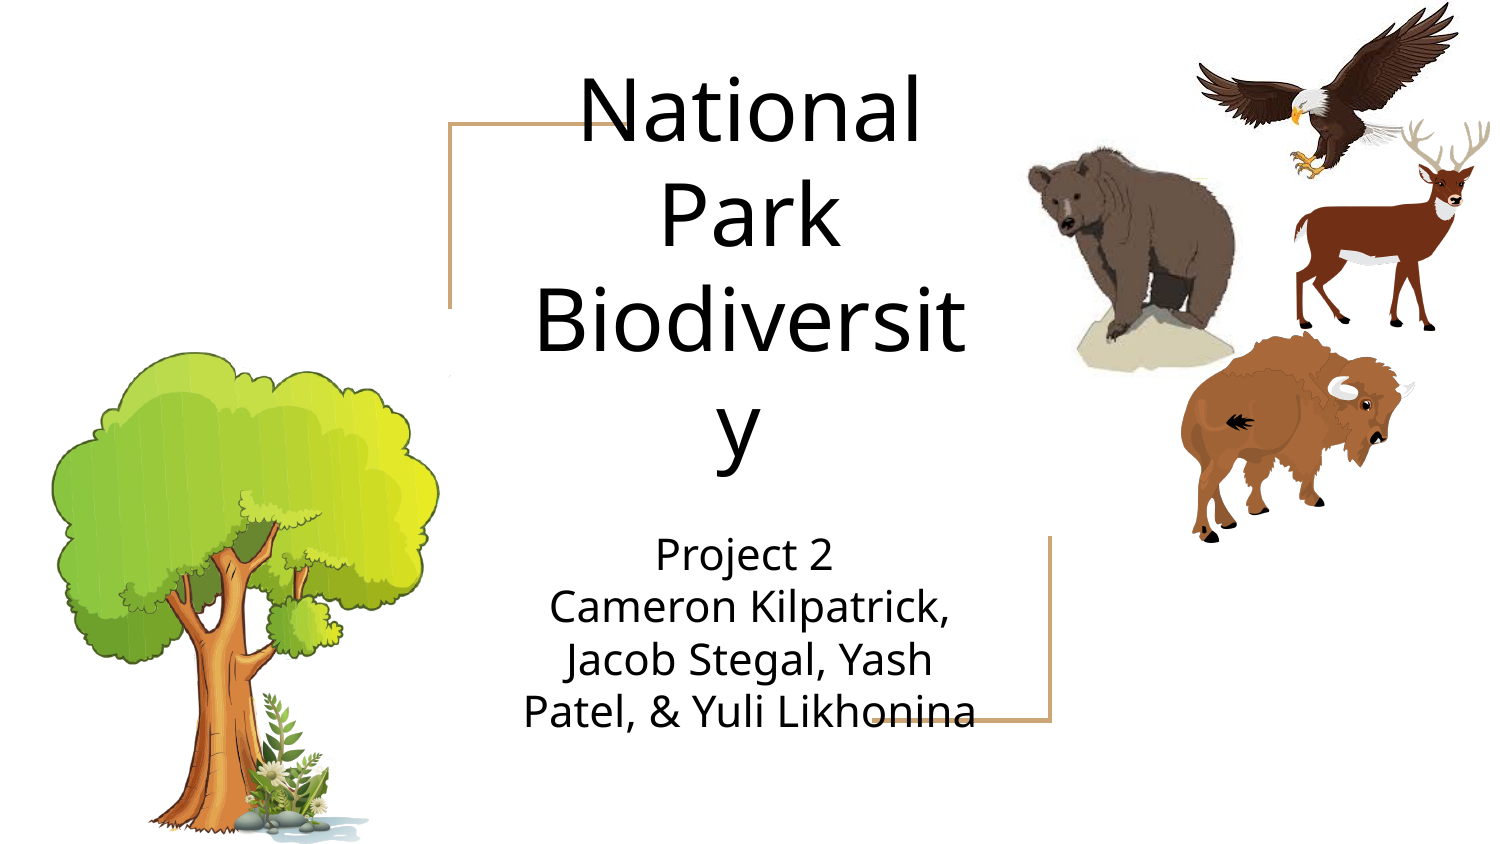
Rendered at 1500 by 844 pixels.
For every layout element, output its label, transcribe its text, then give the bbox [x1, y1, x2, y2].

picture [0, 342, 502, 844]
subtitle Project 2 Cameron Kilpatrick, Jacob Stegal, Yash Patel, & Yuli Likhonina [506, 511, 1001, 775]
title National Park Biodiversity [499, 236, 1001, 490]
picture [1007, 0, 1490, 544]
